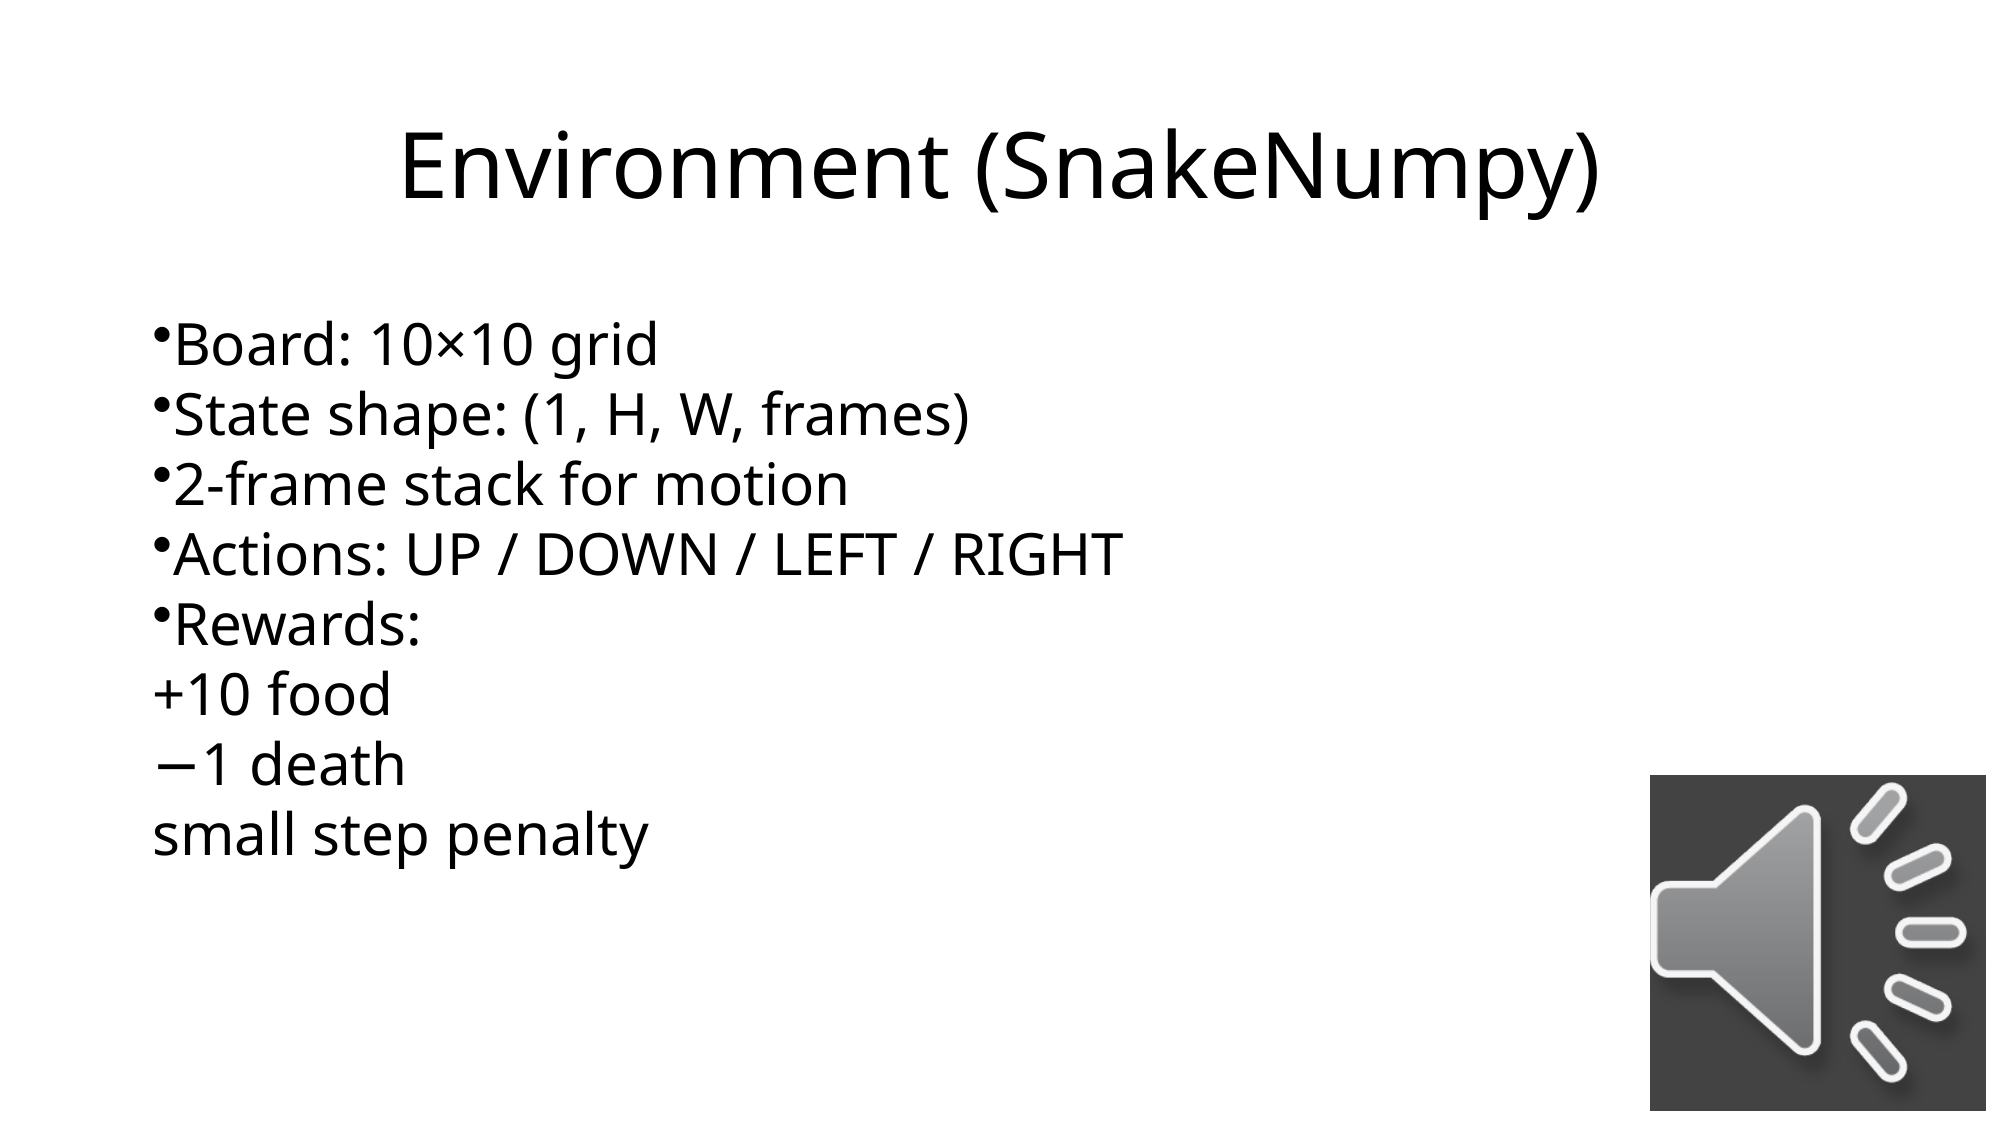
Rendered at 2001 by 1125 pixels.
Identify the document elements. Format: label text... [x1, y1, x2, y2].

title Environment (SnakeNumpy) [137, 59, 1863, 278]
list Board: 10×10 grid State shape: (1, H, W, frames) 2-frame stack for motion Actions: UP / DOWN / LEFT / RIGHT Rewards: +10 food −1 death small step penalty [137, 299, 1863, 1014]
picture [1648, 773, 1987, 1112]
